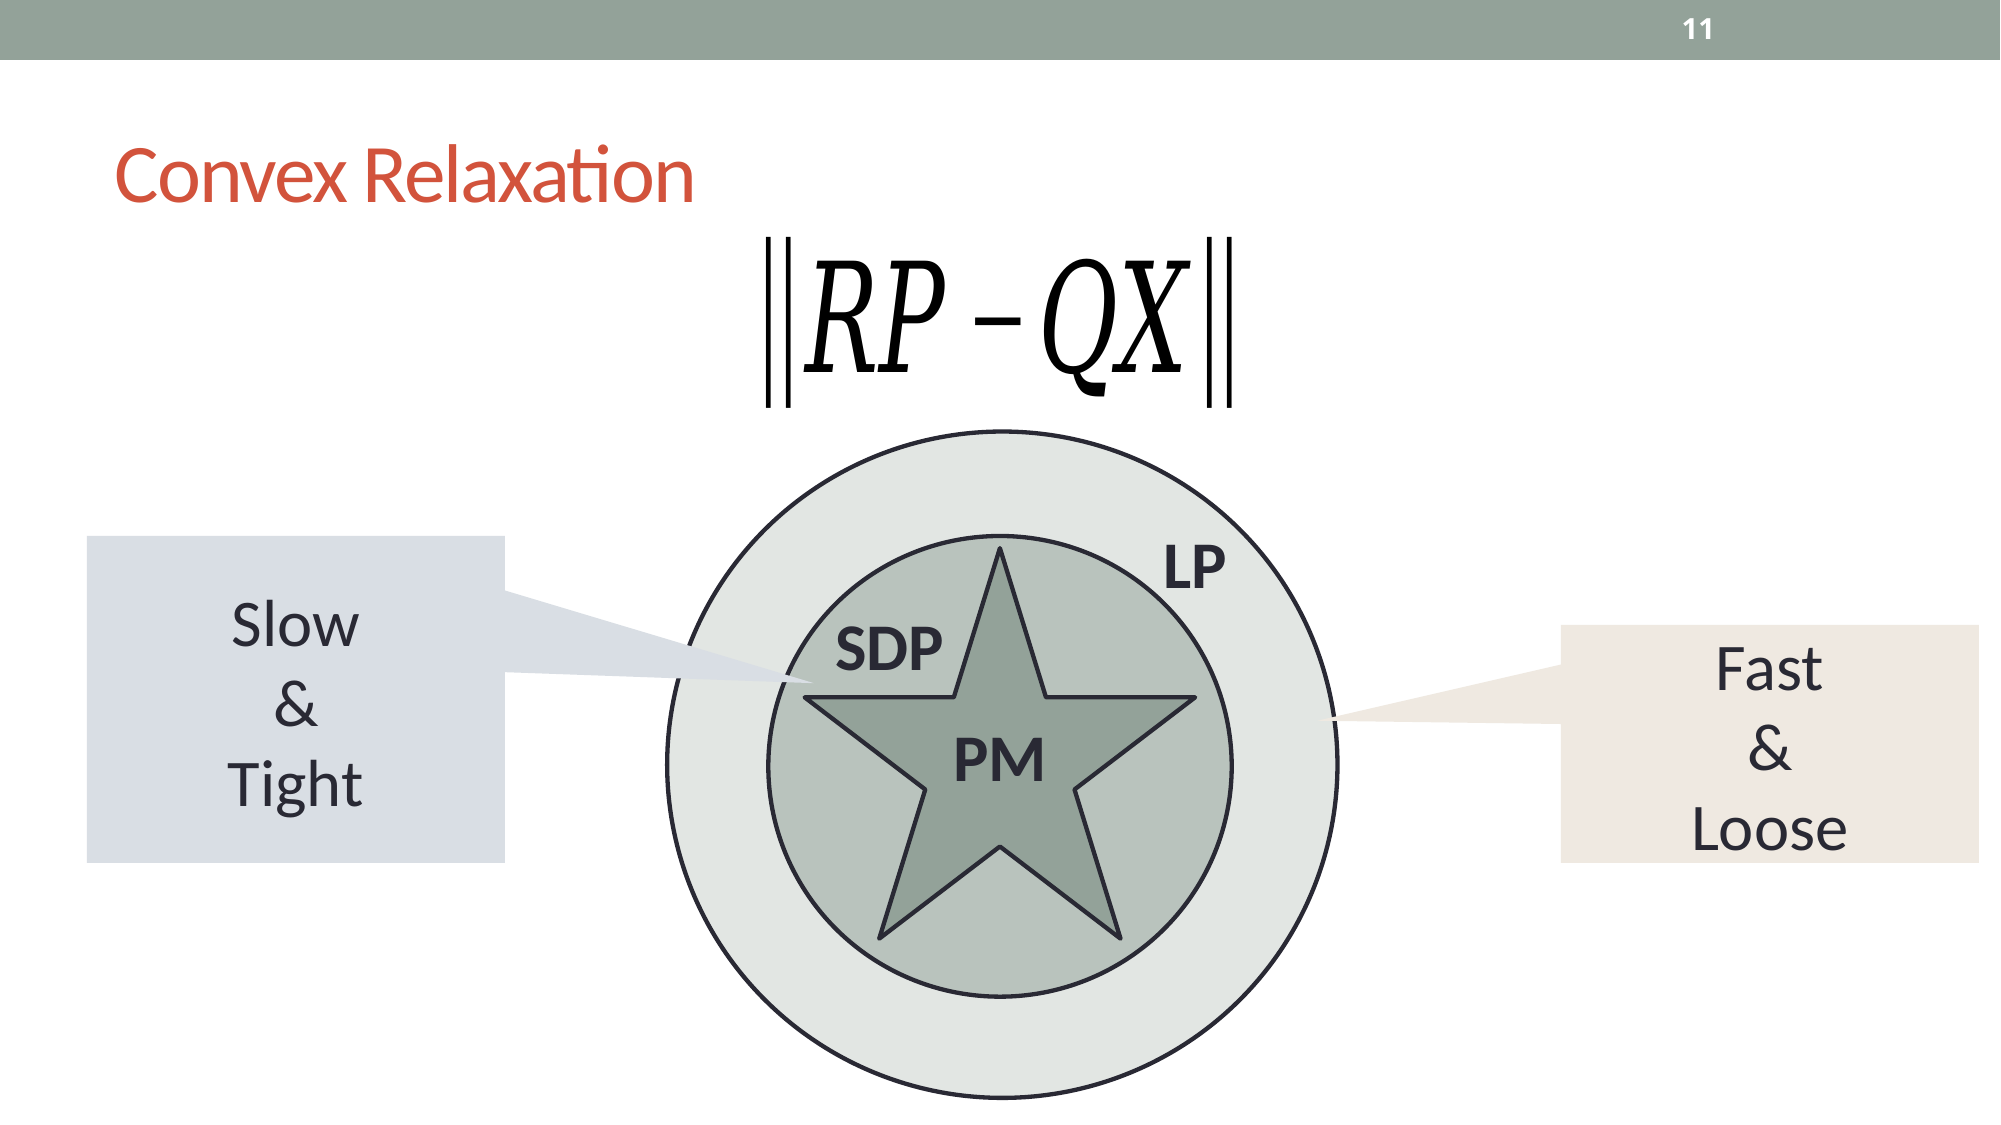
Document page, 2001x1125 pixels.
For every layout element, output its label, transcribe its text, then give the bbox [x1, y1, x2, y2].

text_box [688, 429, 1227, 672]
text_box Slow & Tight [84, 533, 817, 866]
text_box Fast & Loose [1315, 622, 1981, 866]
slide_number 11 [1666, 3, 1900, 57]
text_box LP [1148, 514, 1242, 610]
text_box [802, 545, 1198, 941]
title Convex Relaxation [99, 87, 1900, 250]
text_box SDP [820, 596, 960, 692]
text_box [664, 528, 1340, 1101]
text_box PM [938, 707, 1062, 803]
text_box [766, 533, 1234, 999]
